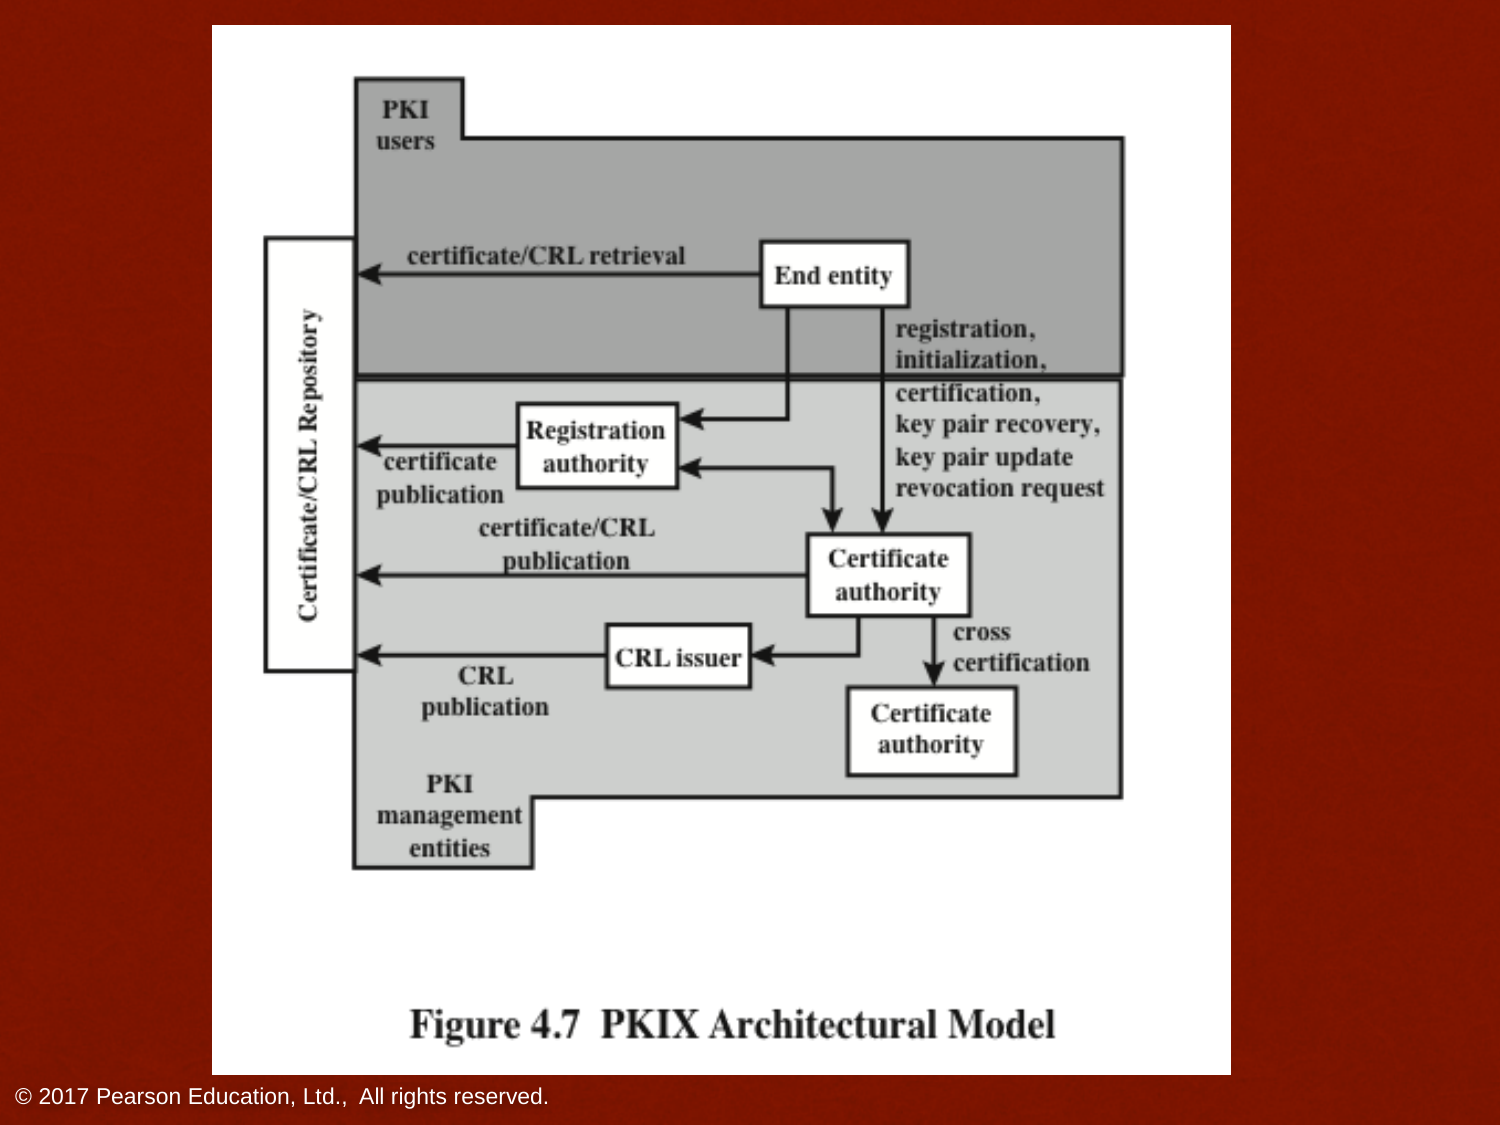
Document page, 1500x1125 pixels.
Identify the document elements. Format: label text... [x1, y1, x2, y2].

picture [211, 24, 1232, 1076]
footer © 2017 Pearson Education, Ltd., All rights reserved. [0, 1065, 800, 1125]
